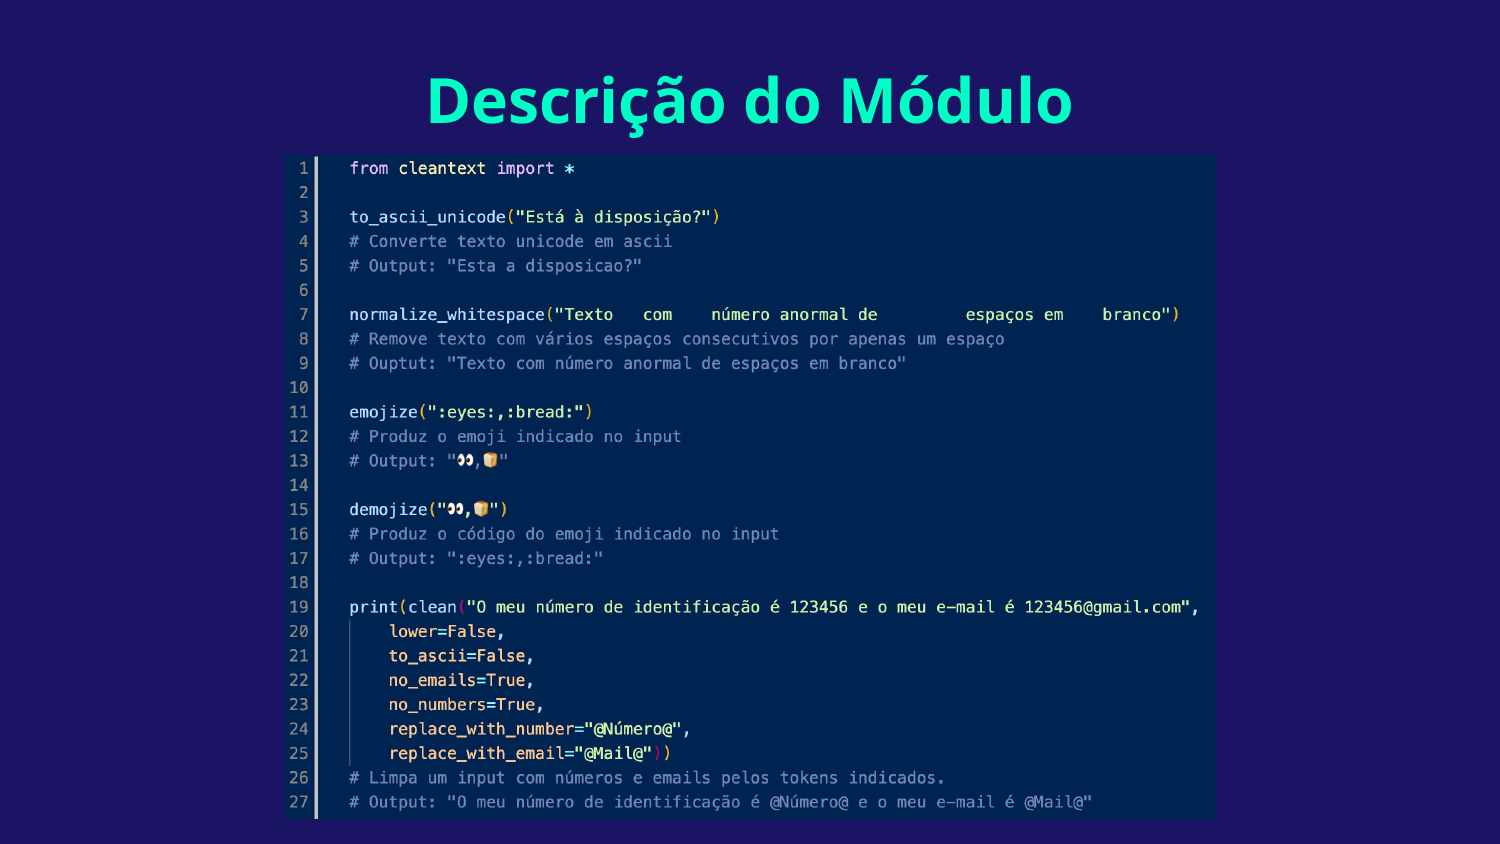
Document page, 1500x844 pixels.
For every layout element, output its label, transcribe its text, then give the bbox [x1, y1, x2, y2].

title Descrição do Módulo [131, 45, 1369, 156]
picture [284, 155, 1216, 819]
